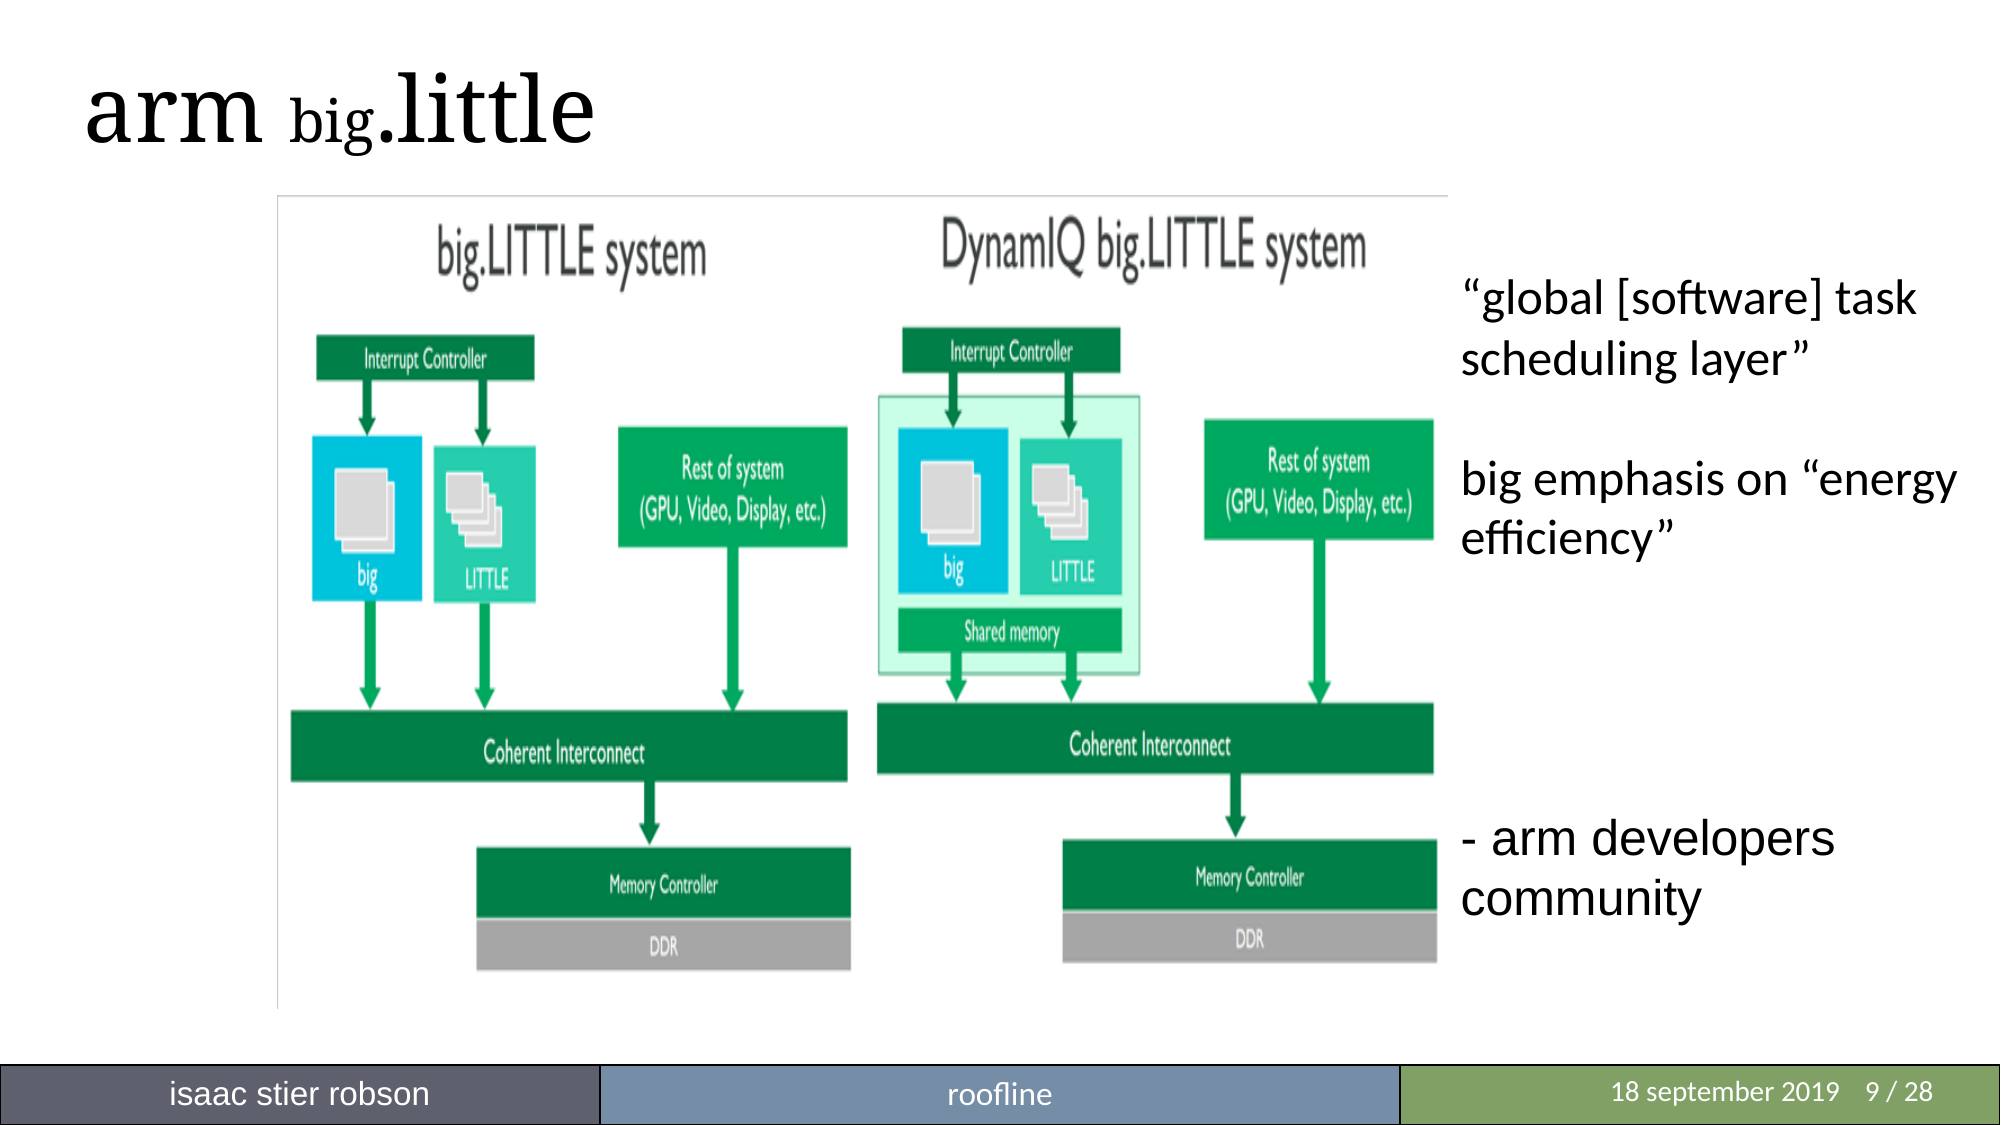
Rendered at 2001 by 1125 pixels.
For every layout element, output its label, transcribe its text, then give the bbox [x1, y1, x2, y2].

title arm big.little [68, 56, 1932, 274]
picture [277, 195, 1448, 1010]
text_box 18 september 2019 9 / 28 [1401, 1064, 2000, 1125]
text_box roofline [599, 1064, 1401, 1125]
text_box isaac stier robson [0, 1064, 599, 1125]
text_box “global [software] task scheduling layer” big emphasis on “energy efficiency” - arm developers community [1445, 257, 1999, 1113]
